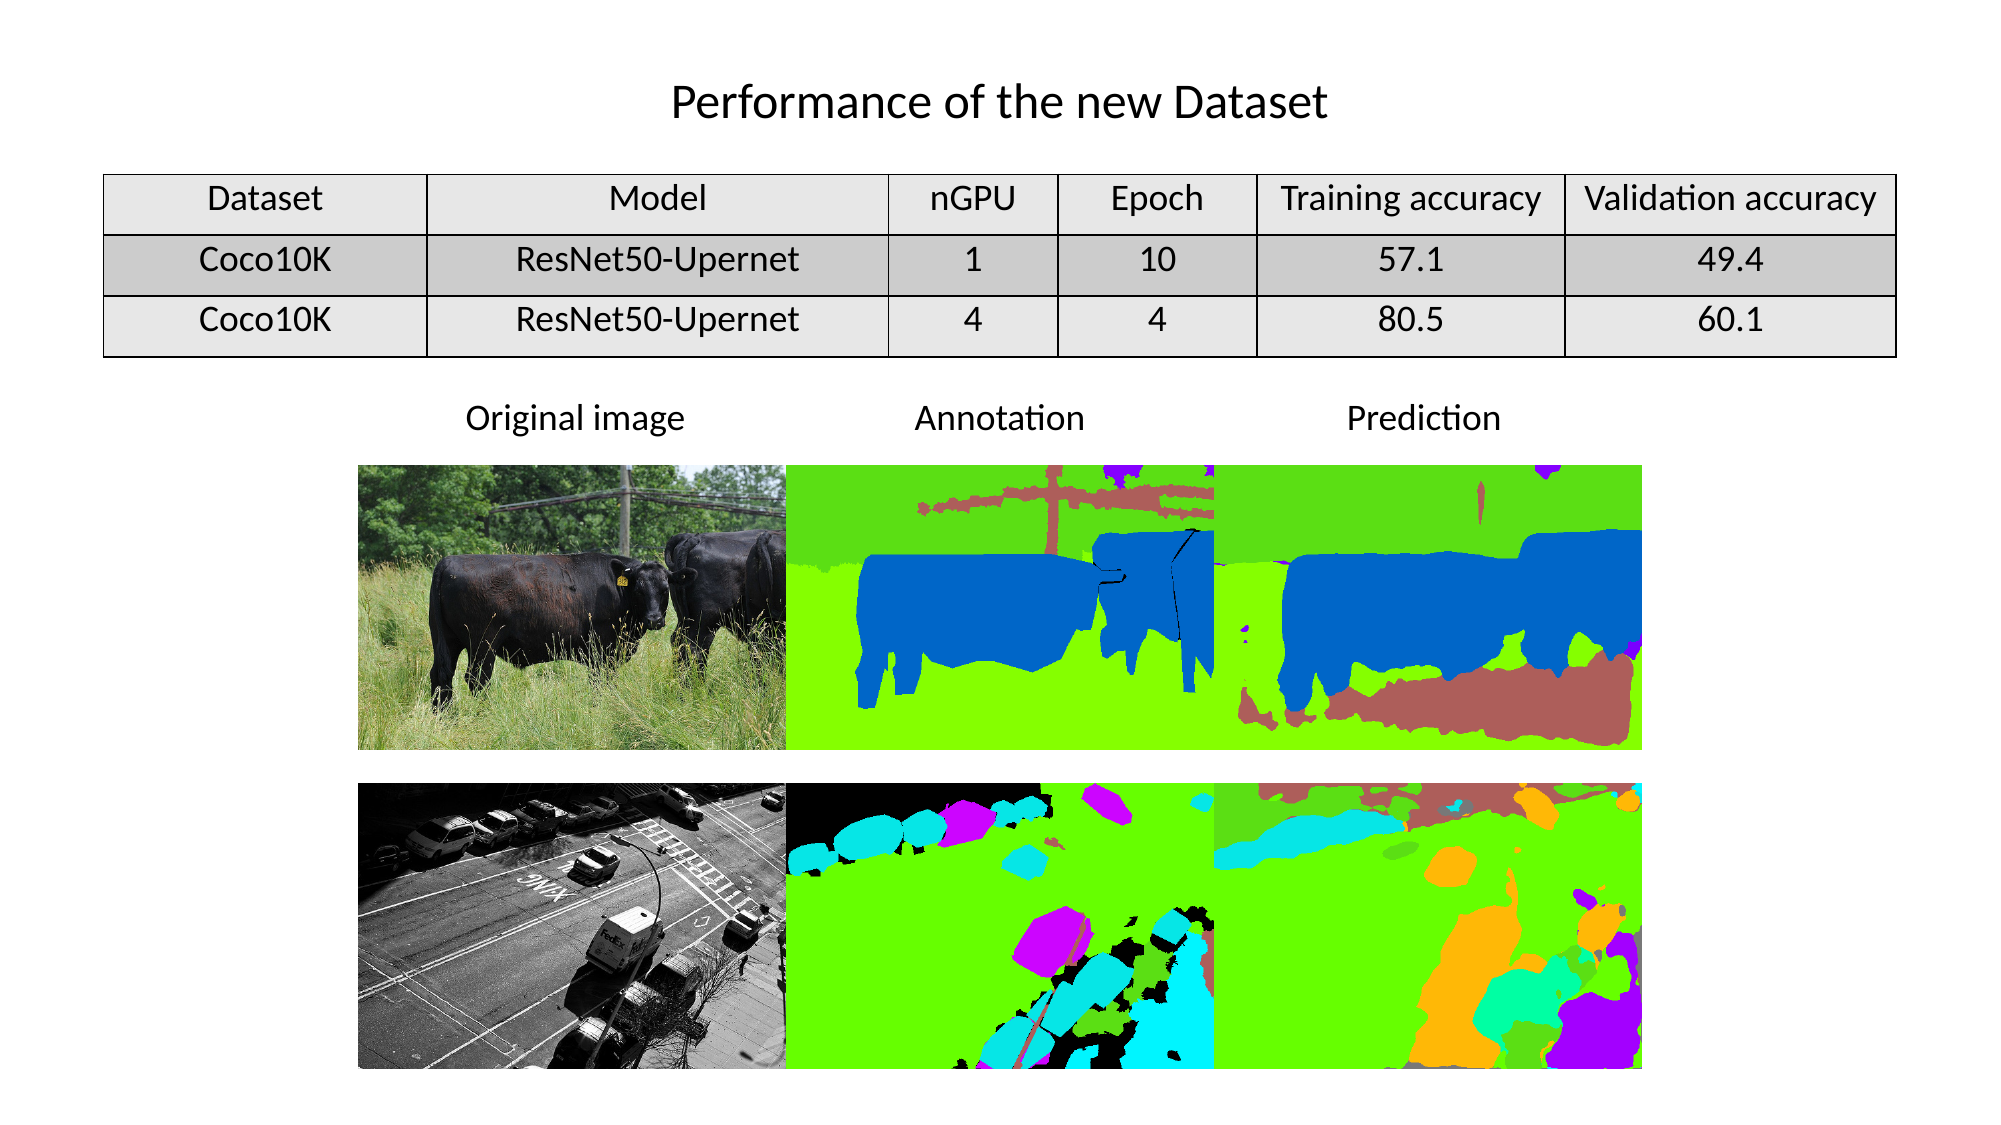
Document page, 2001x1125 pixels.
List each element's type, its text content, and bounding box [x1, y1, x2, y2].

text_box Performance of the new Dataset [367, 61, 1633, 136]
table_header Model [428, 175, 888, 234]
table_cell 4 [1059, 297, 1256, 356]
table_header Validation accuracy [1566, 175, 1895, 234]
table_header Epoch [1059, 175, 1256, 234]
table_header nGPU [889, 175, 1057, 234]
table_cell Coco10K [104, 236, 426, 295]
table_cell 10 [1059, 236, 1256, 295]
text_box Annotation [819, 385, 1181, 446]
table_cell 1 [889, 236, 1057, 295]
picture [358, 465, 1642, 750]
text_box Original image [394, 385, 757, 446]
table_cell 49.4 [1566, 236, 1895, 295]
table_cell ResNet50-Upernet [428, 297, 888, 356]
table_cell 60.1 [1566, 297, 1895, 356]
table_cell 4 [889, 297, 1057, 356]
table_header Dataset [104, 175, 426, 234]
table_header Training accuracy [1258, 175, 1564, 234]
table_cell Coco10K [104, 297, 426, 356]
table_cell ResNet50-Upernet [428, 236, 888, 295]
table_cell 80.5 [1258, 297, 1564, 356]
text_box Prediction [1243, 385, 1606, 446]
picture [358, 783, 1642, 1069]
table_cell 57.1 [1258, 236, 1564, 295]
